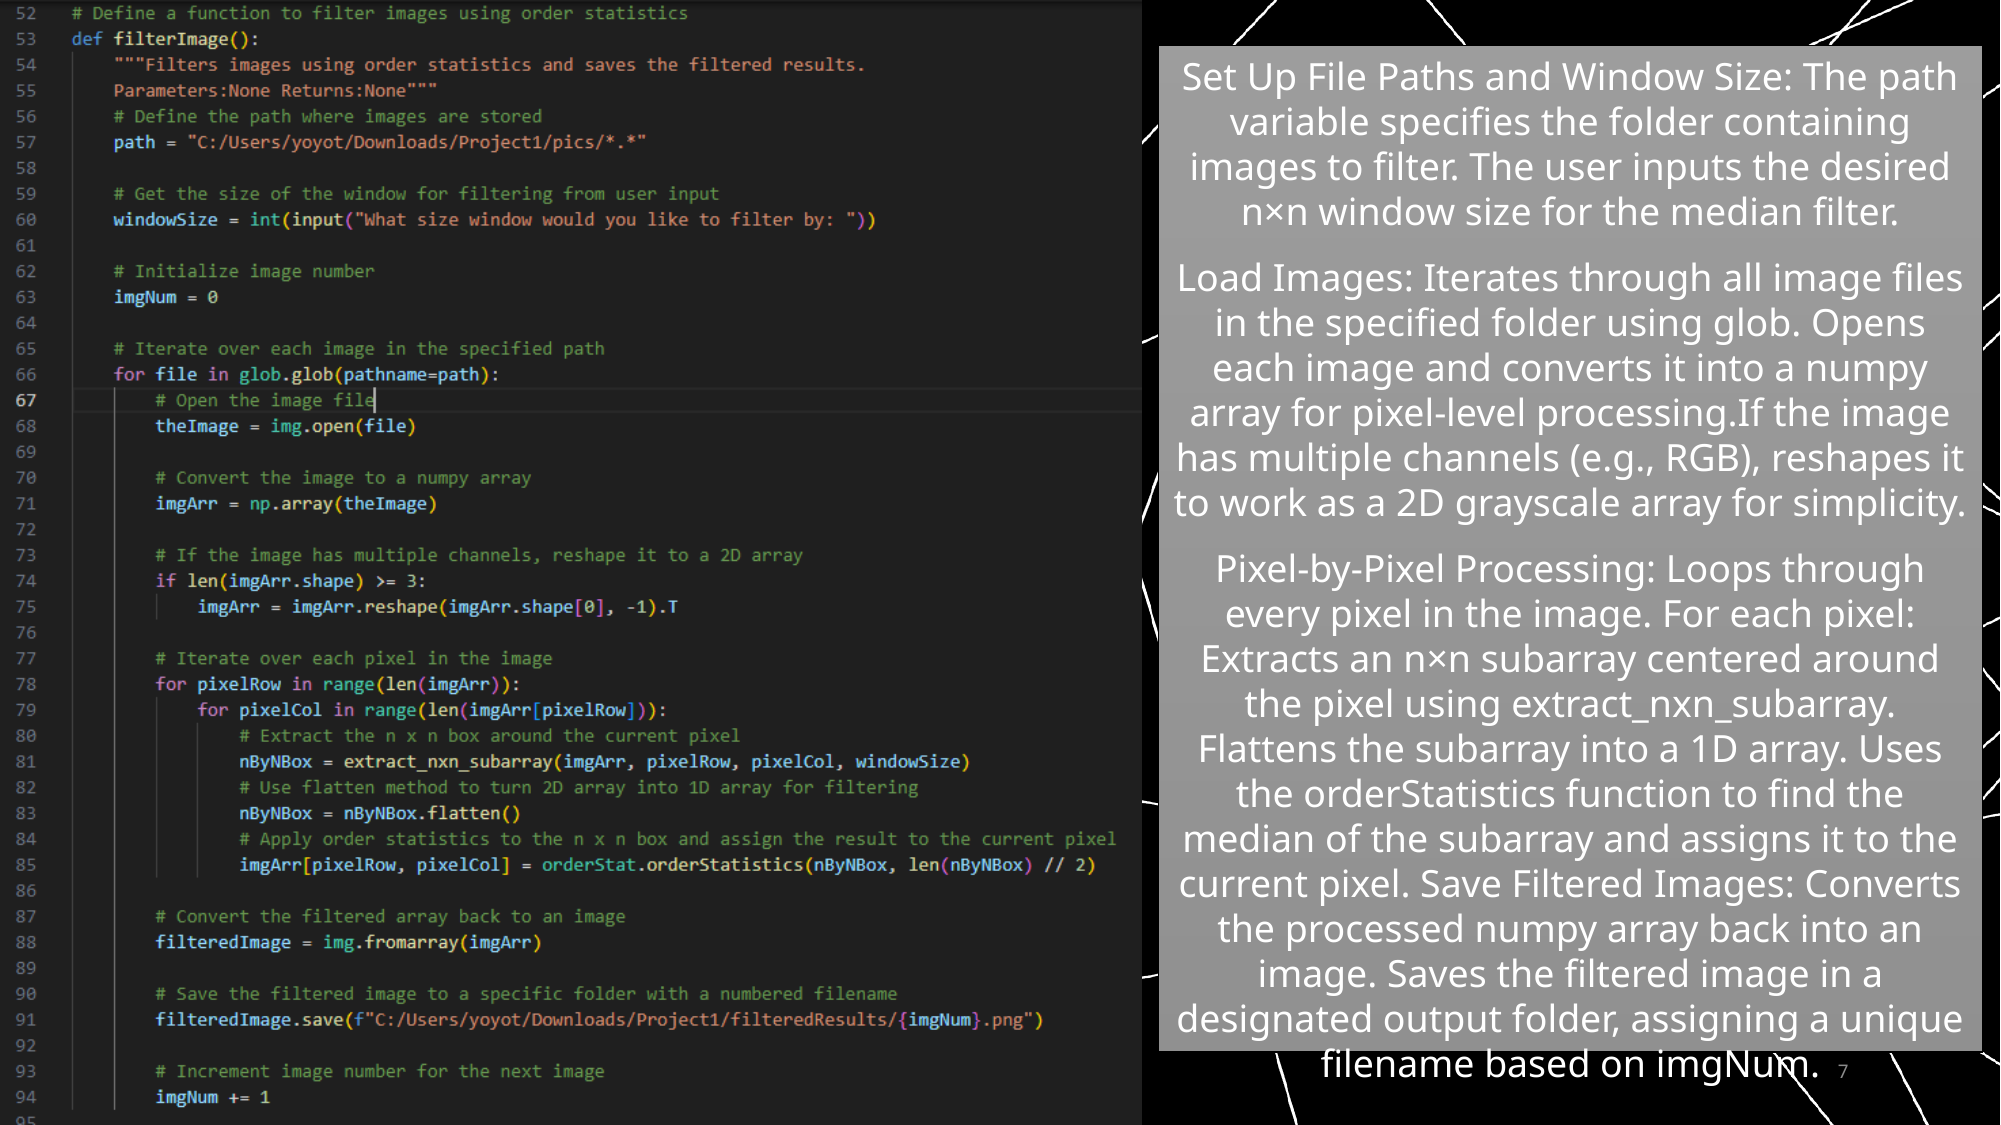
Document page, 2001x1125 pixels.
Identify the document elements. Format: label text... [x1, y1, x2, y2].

text_box Set Up File Paths and Window Size: The path variable specifies the folder containing images to filter. The user inputs the desired n×n window size for the median filter. Load Images: Iterates through all image files in the specified folder using glob. Opens each image and converts it into a numpy array for pixel-level processing.If the image has multiple channels (e.g., RGB), reshapes it to work as a 2D grayscale array for simplicity. Pixel-by-Pixel Processing: Loops through every pixel in the image. For each pixel: Extracts an n×n subarray centered around the pixel using extract_nxn_subarray. Flattens the subarray into a 1D array. Uses the orderStatistics function to find the median of the subarray and assigns it to the current pixel. Save Filtered Images: Converts the processed numpy array back into an image. Saves the filtered image in a designated output folder, assigning a unique filename based on imgNum. [1158, 45, 1983, 1053]
picture [0, 0, 2000, 1125]
slide_number 7 [1701, 1053, 1864, 1103]
